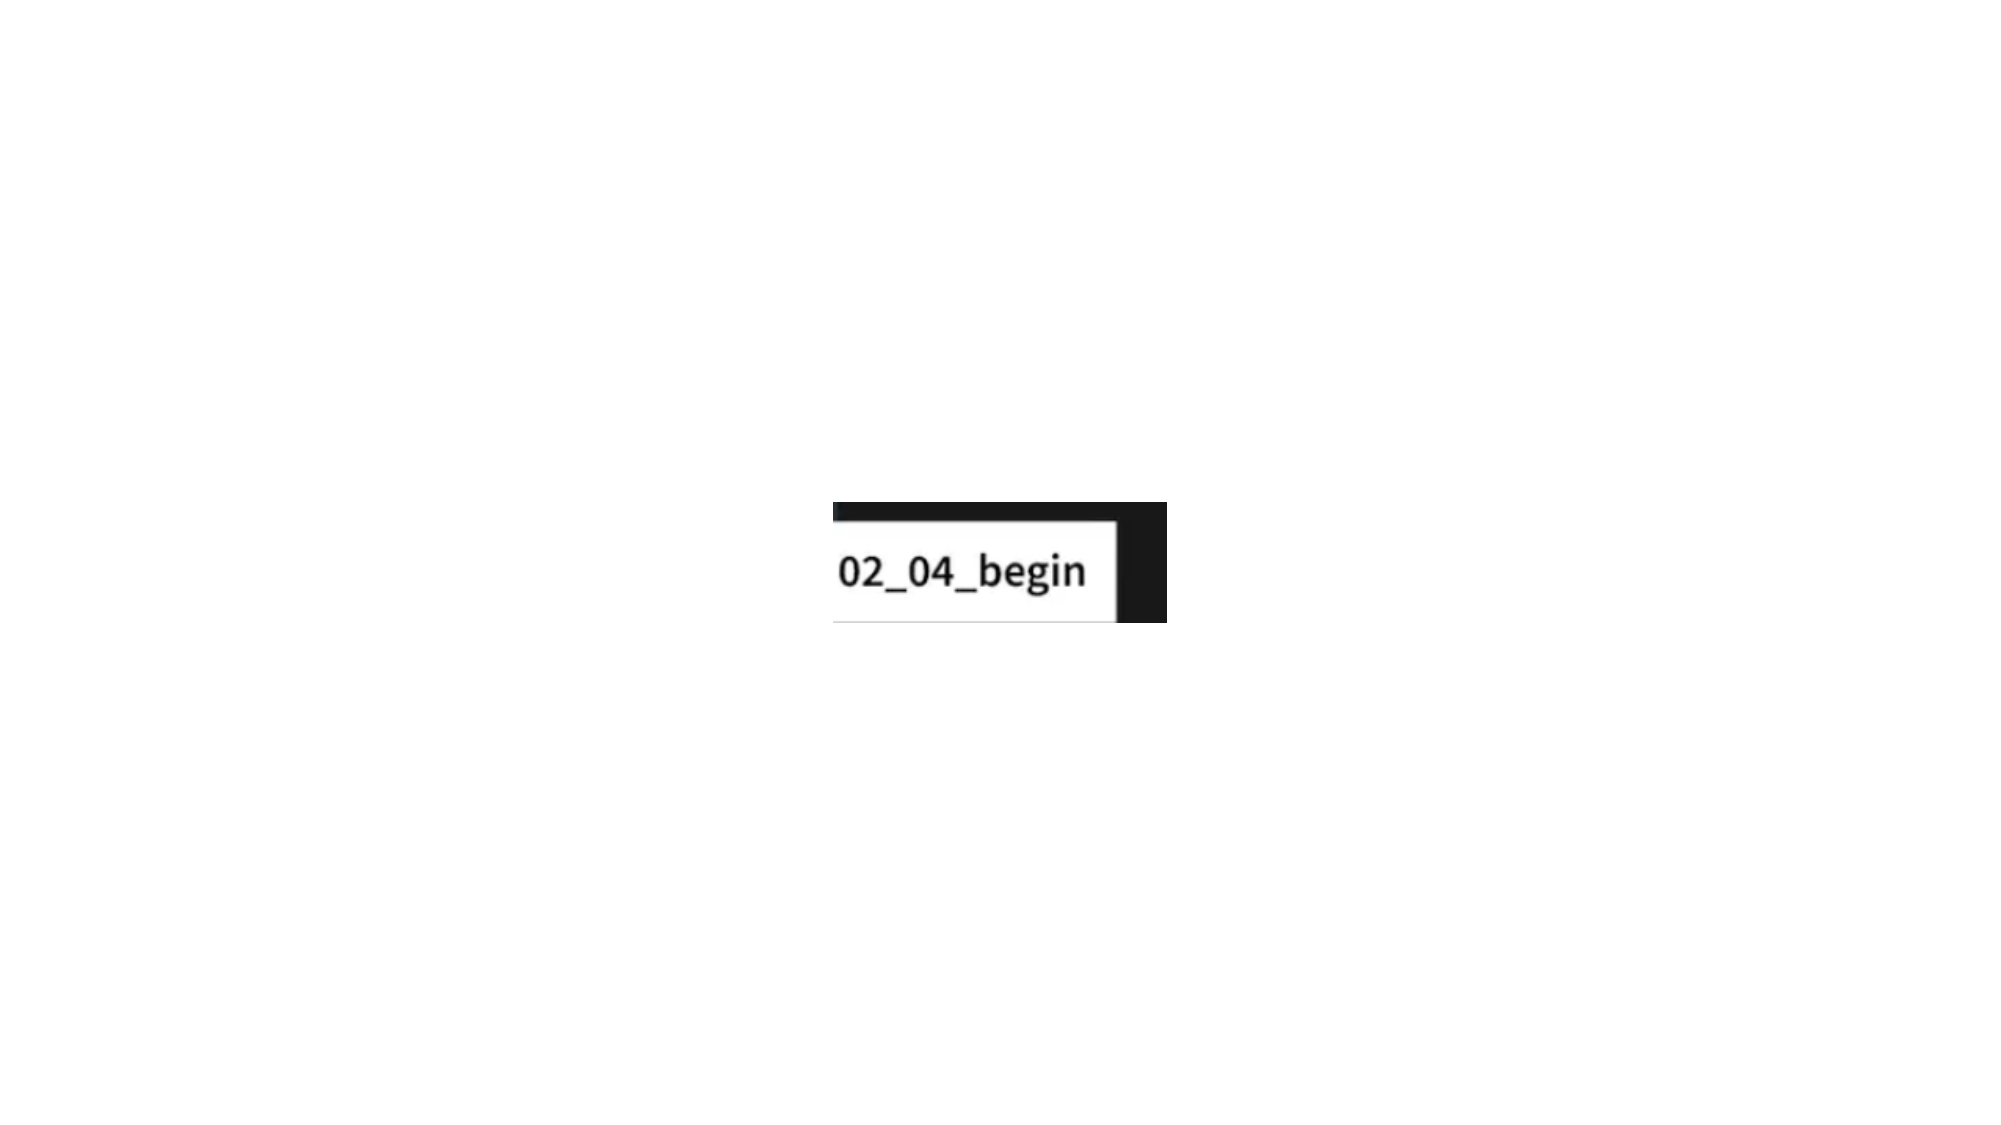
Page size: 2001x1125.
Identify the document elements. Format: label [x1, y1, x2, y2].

picture [833, 502, 1167, 623]
